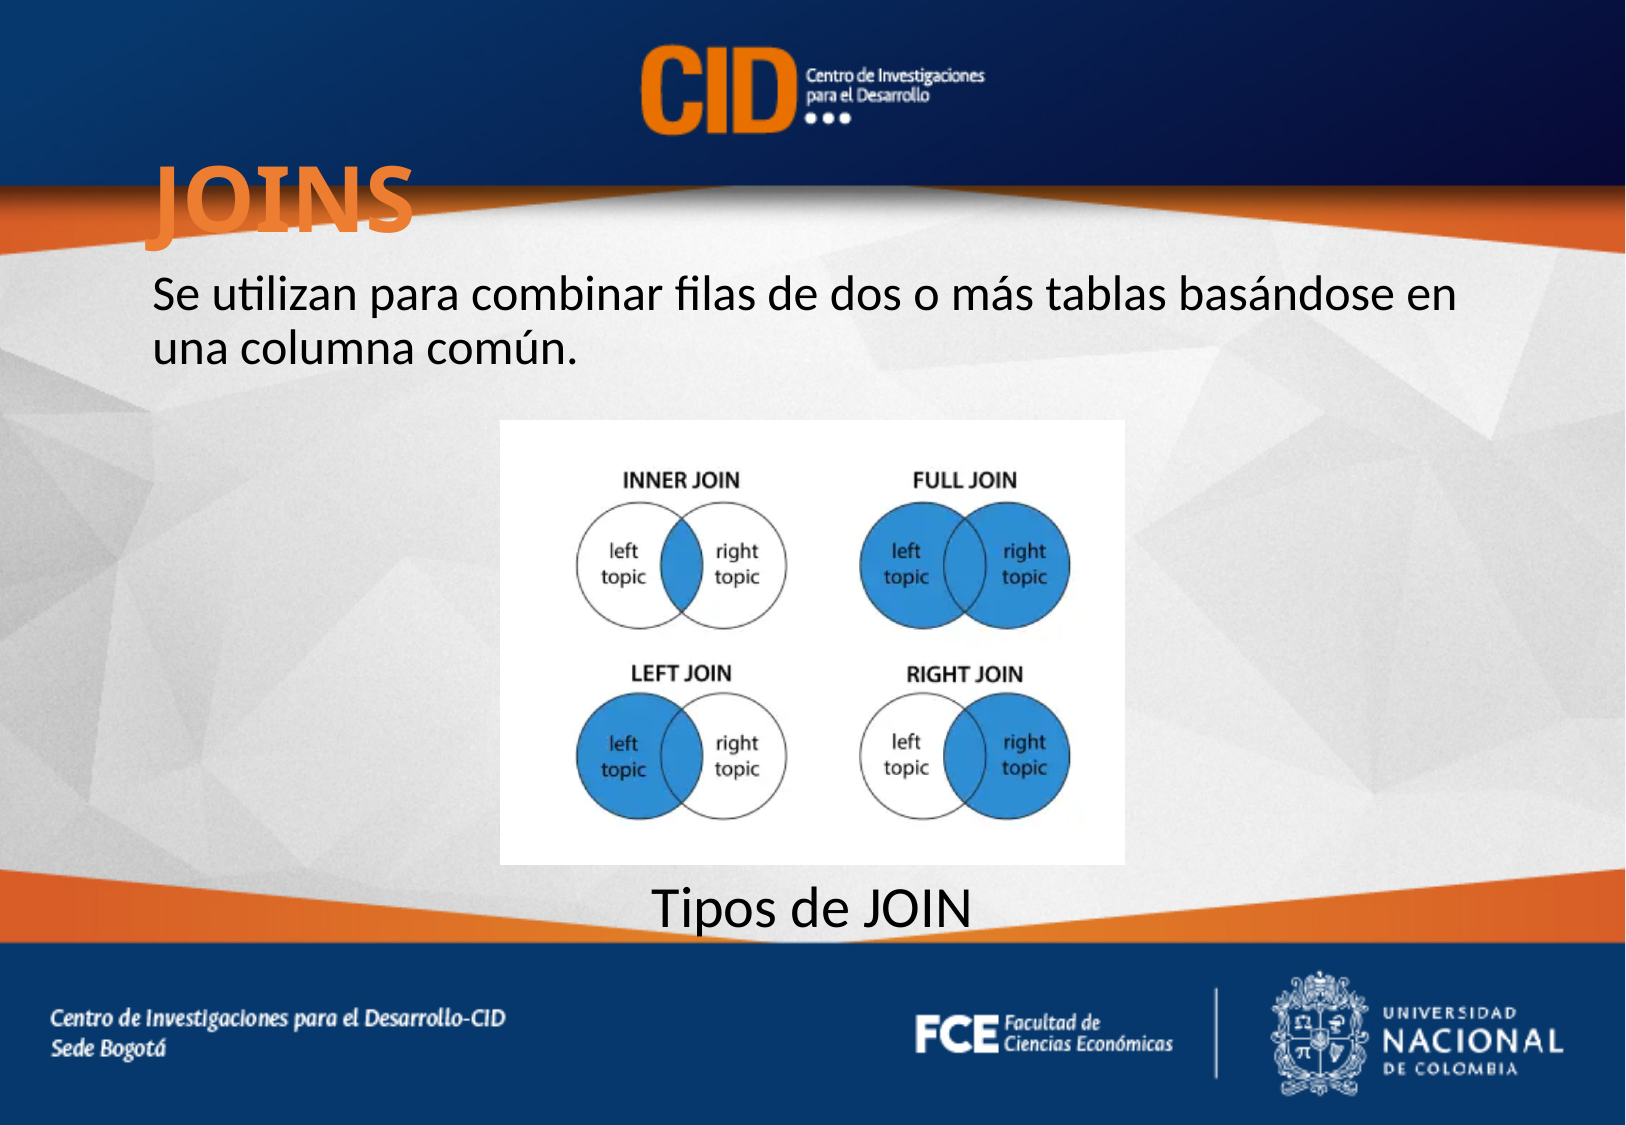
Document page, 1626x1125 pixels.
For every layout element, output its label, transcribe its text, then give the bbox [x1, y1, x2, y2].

text_box Se utilizan para combinar filas de dos o más tablas basándose en una columna común. [137, 261, 1552, 992]
text_box Tipos de JOIN [511, 865, 1114, 947]
picture [0, 0, 1626, 1125]
text_box JOINS [137, 82, 1584, 261]
